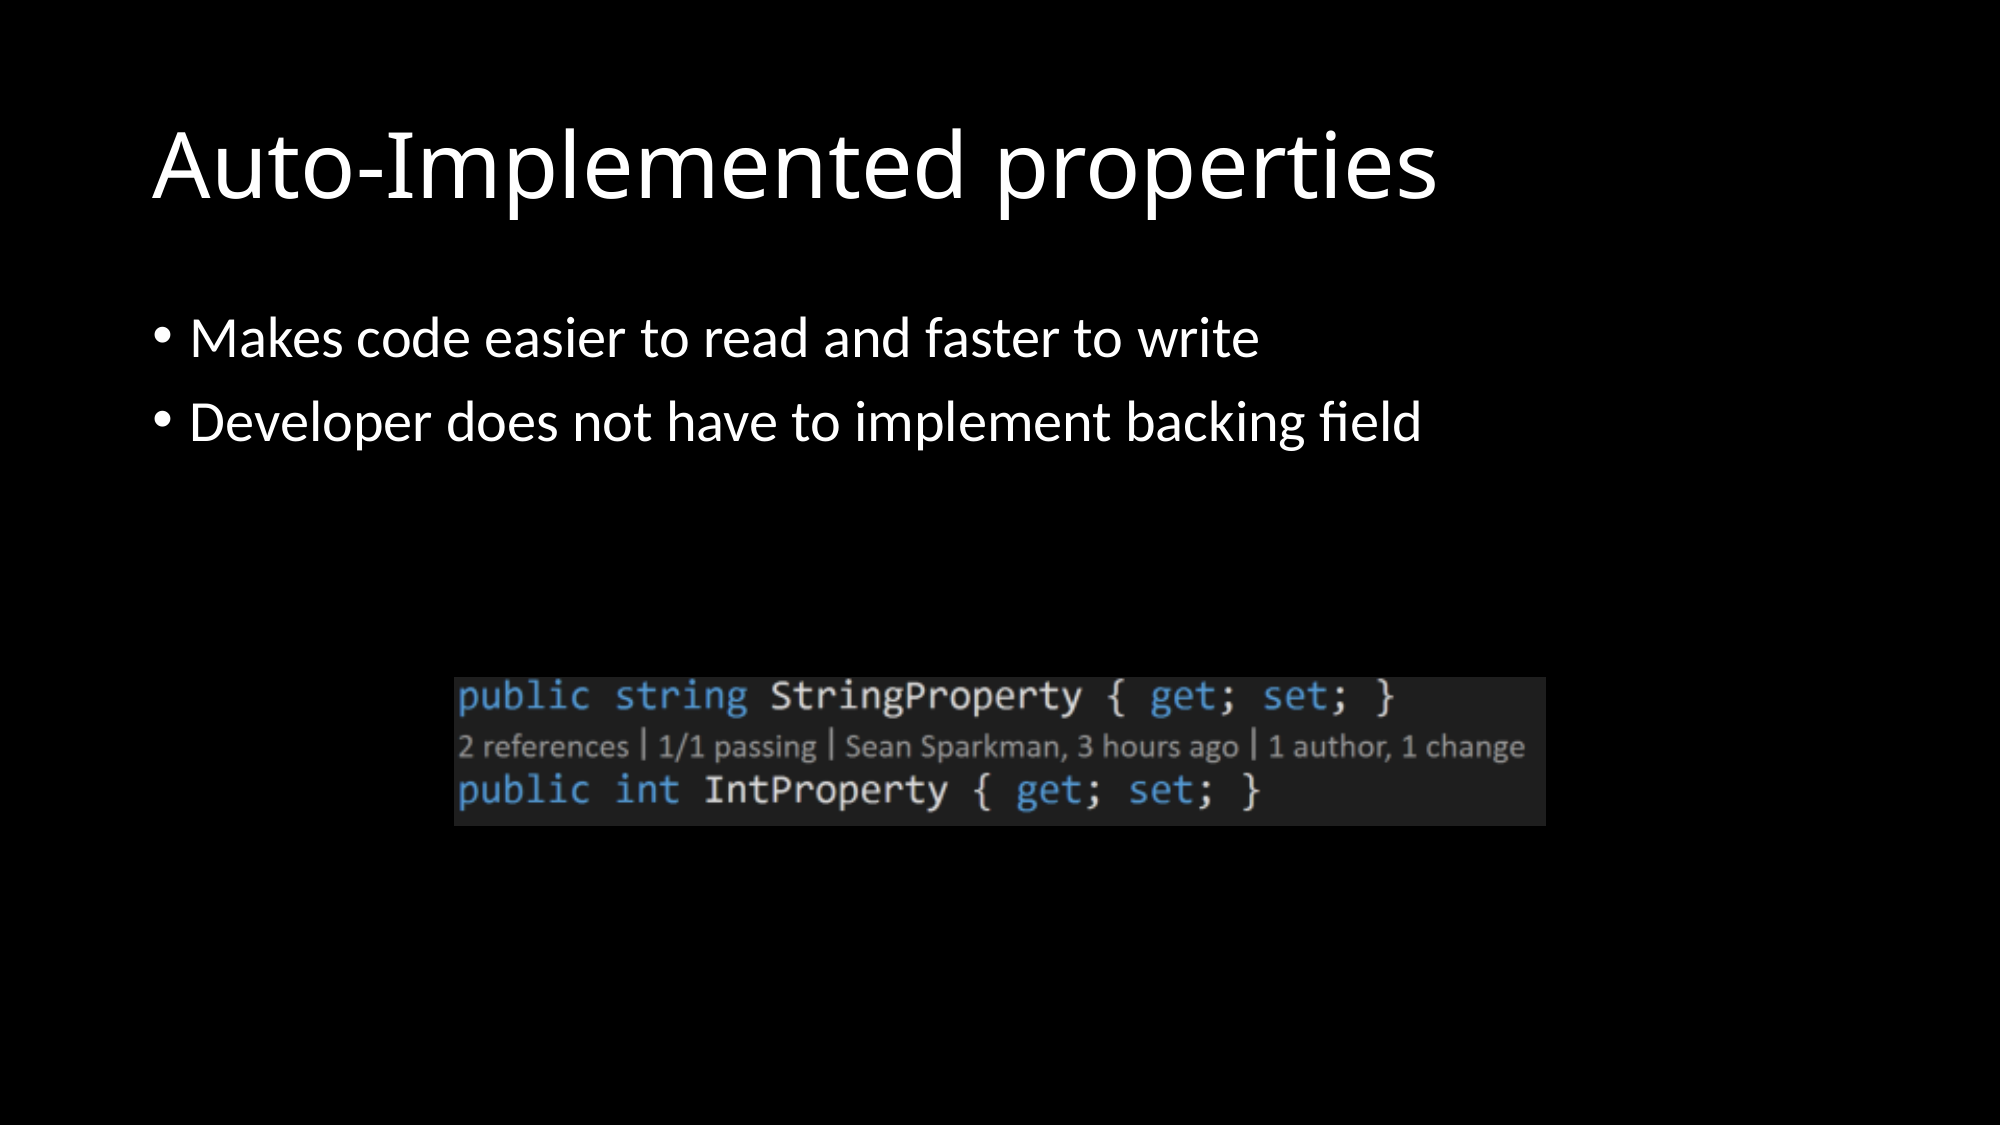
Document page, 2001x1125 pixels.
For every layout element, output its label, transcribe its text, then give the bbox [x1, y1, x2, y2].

picture [454, 677, 1546, 826]
list Makes code easier to read and faster to write Developer does not have to implement backing field [137, 299, 1759, 1014]
title Auto-Implemented properties [137, 59, 1863, 278]
